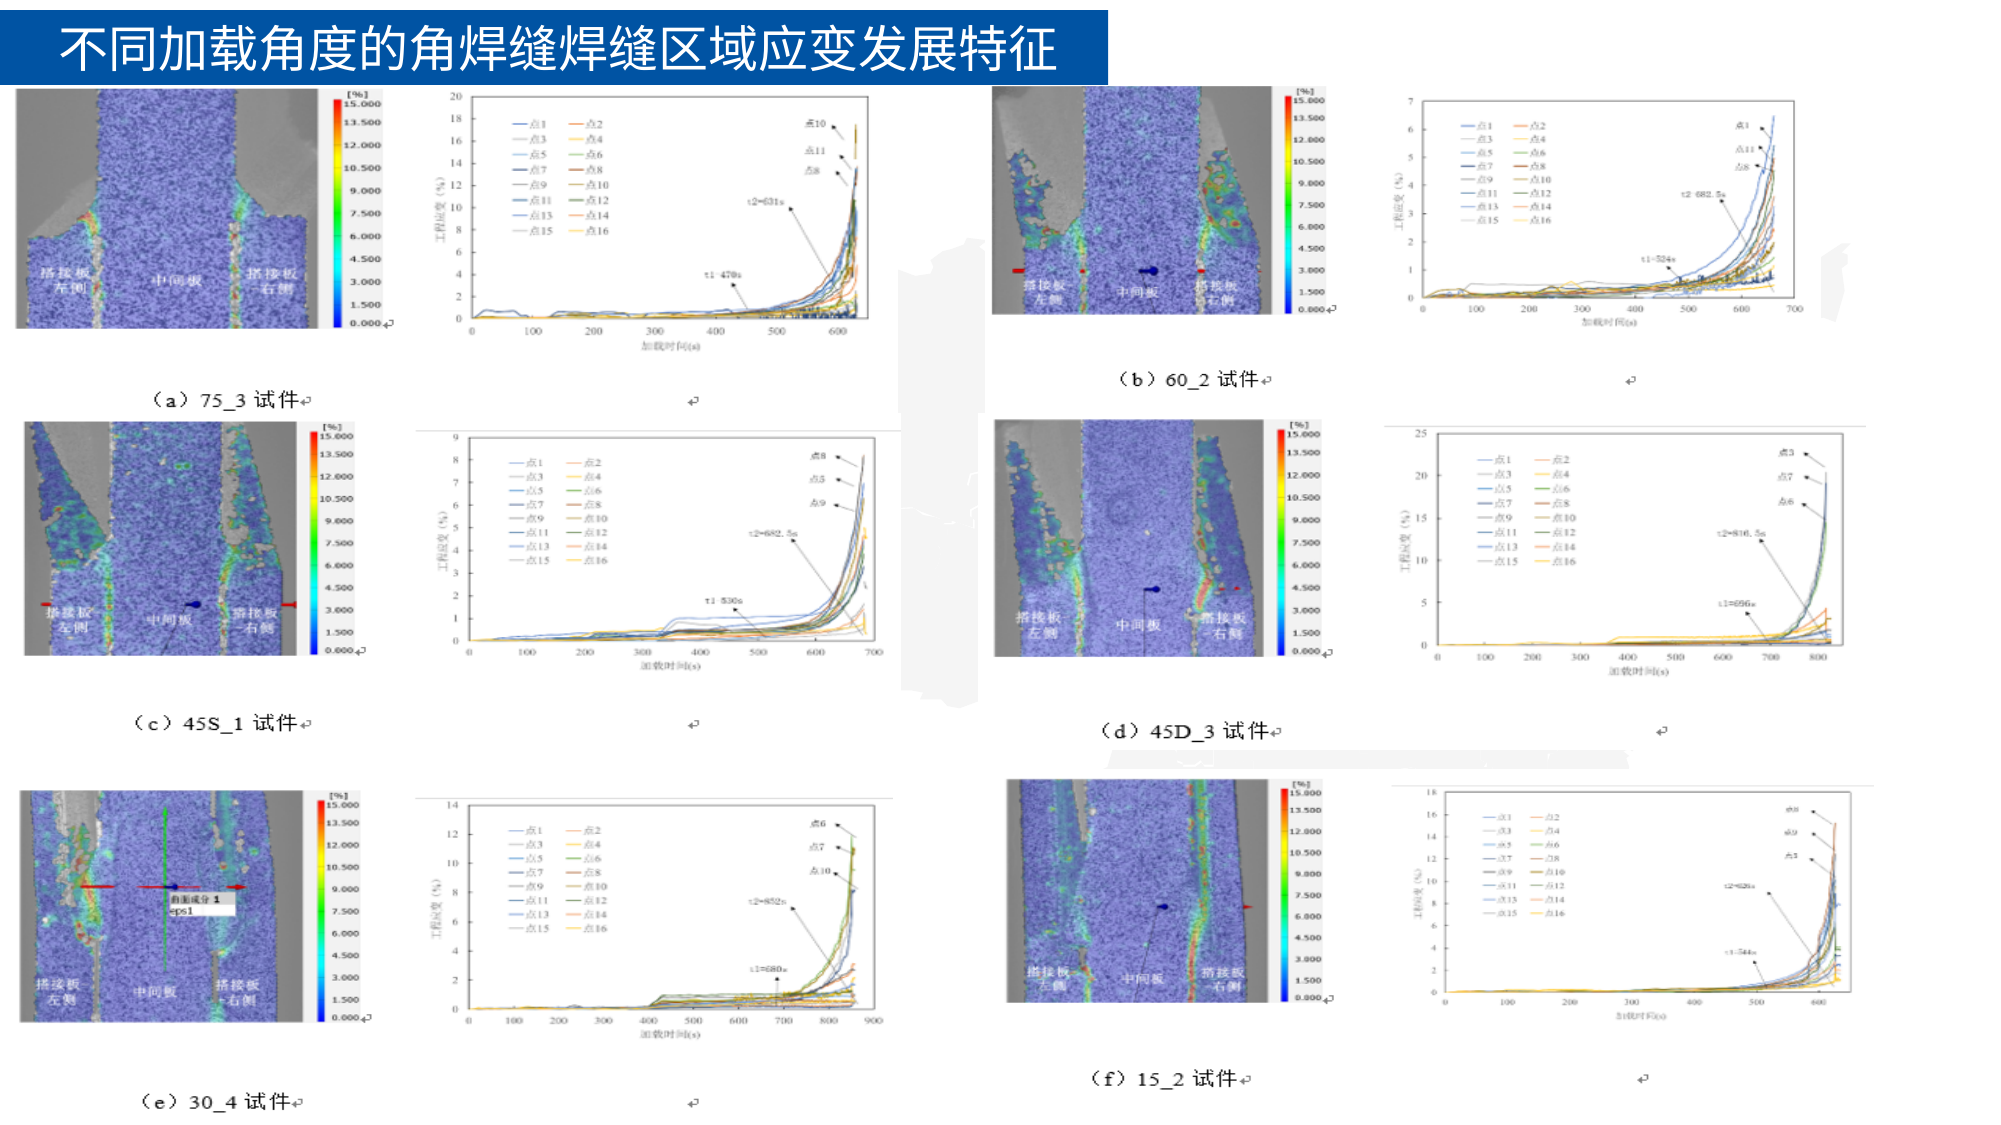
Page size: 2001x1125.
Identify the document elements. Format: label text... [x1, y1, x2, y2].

picture [0, 76, 901, 750]
picture [999, 769, 1874, 1106]
text_box 不同加载角度的角焊缝焊缝区域应变发展特征 [0, 10, 1109, 85]
picture [978, 85, 1866, 750]
picture [7, 788, 893, 1125]
